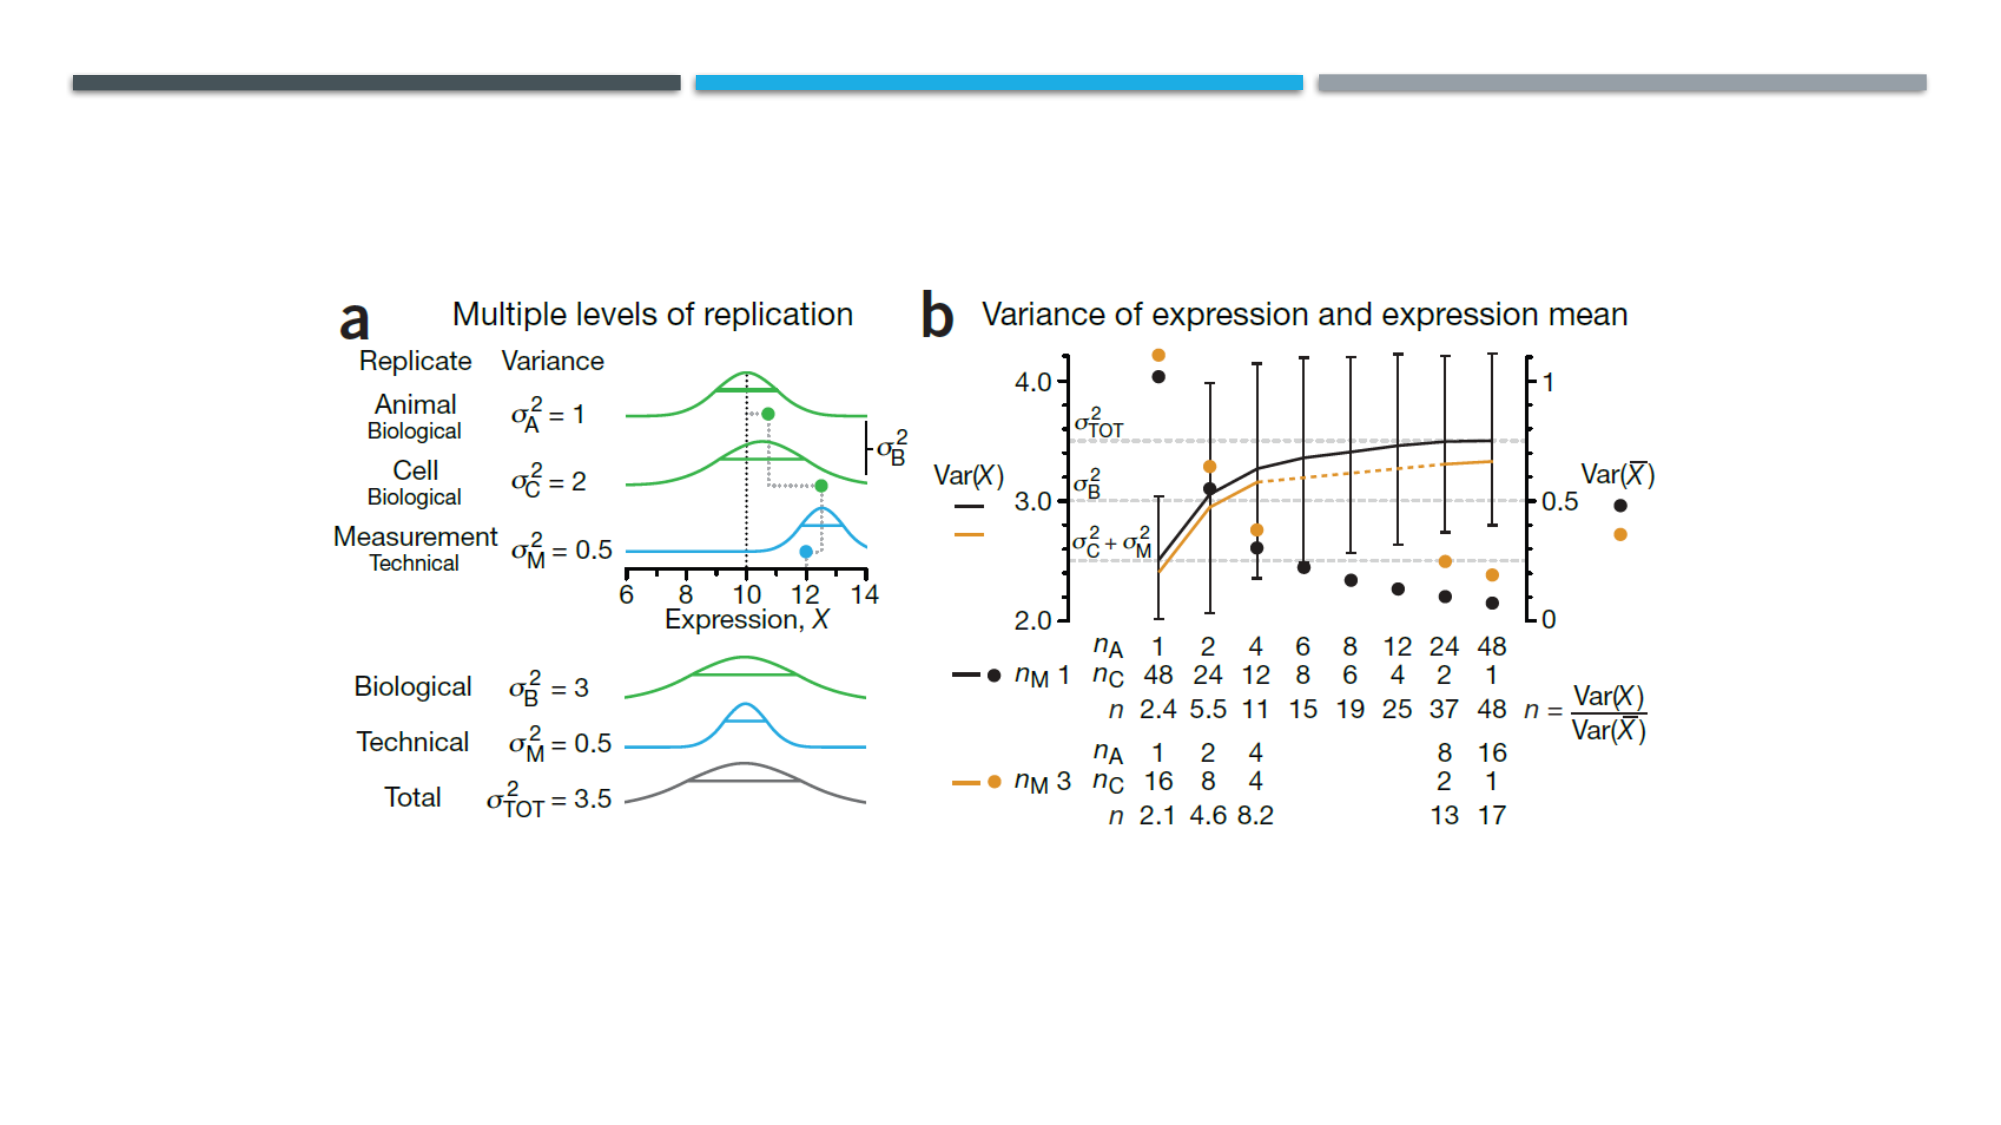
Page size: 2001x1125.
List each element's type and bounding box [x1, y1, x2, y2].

picture [317, 264, 1683, 861]
